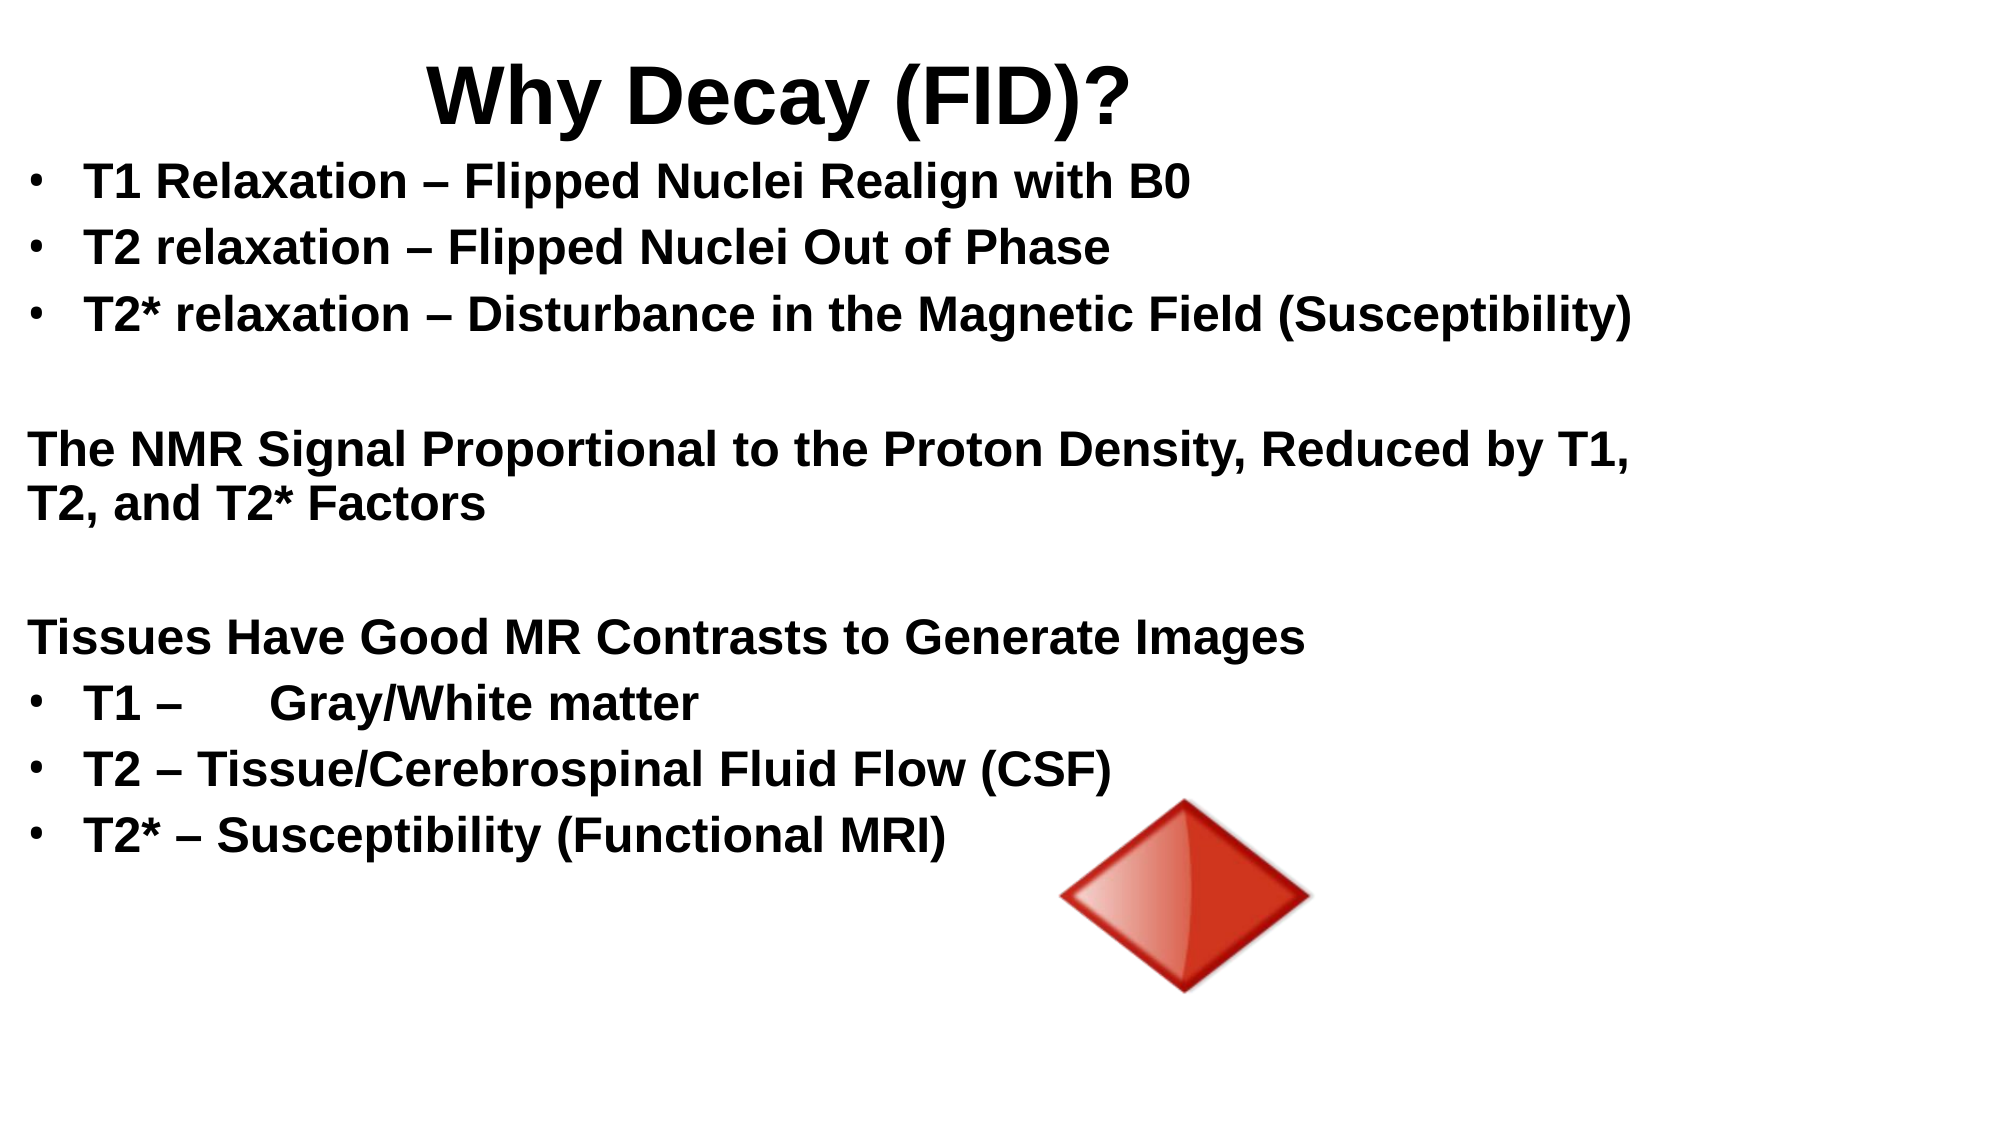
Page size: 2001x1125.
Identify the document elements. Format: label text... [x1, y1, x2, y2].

list T1 Relaxation – Flipped Nuclei Realign with B0 T2 relaxation – Flipped Nuclei Out of Phase T2* relaxation – Disturbance in the Magnetic Field (Susceptibility) The NMR Signal Proportional to the Proton Density, Reduced by T1, T2, and T2* Factors Tissues Have Good MR Contrasts to Generate Images T1 – Gray/White matter T2 – Tissue/Cerebrospinal Fluid Flow (CSF) T2* – Susceptibility (Functional MRI) [24, 140, 1739, 863]
picture [1045, 757, 1324, 1036]
title Why Decay (FID)? [124, 39, 1876, 230]
